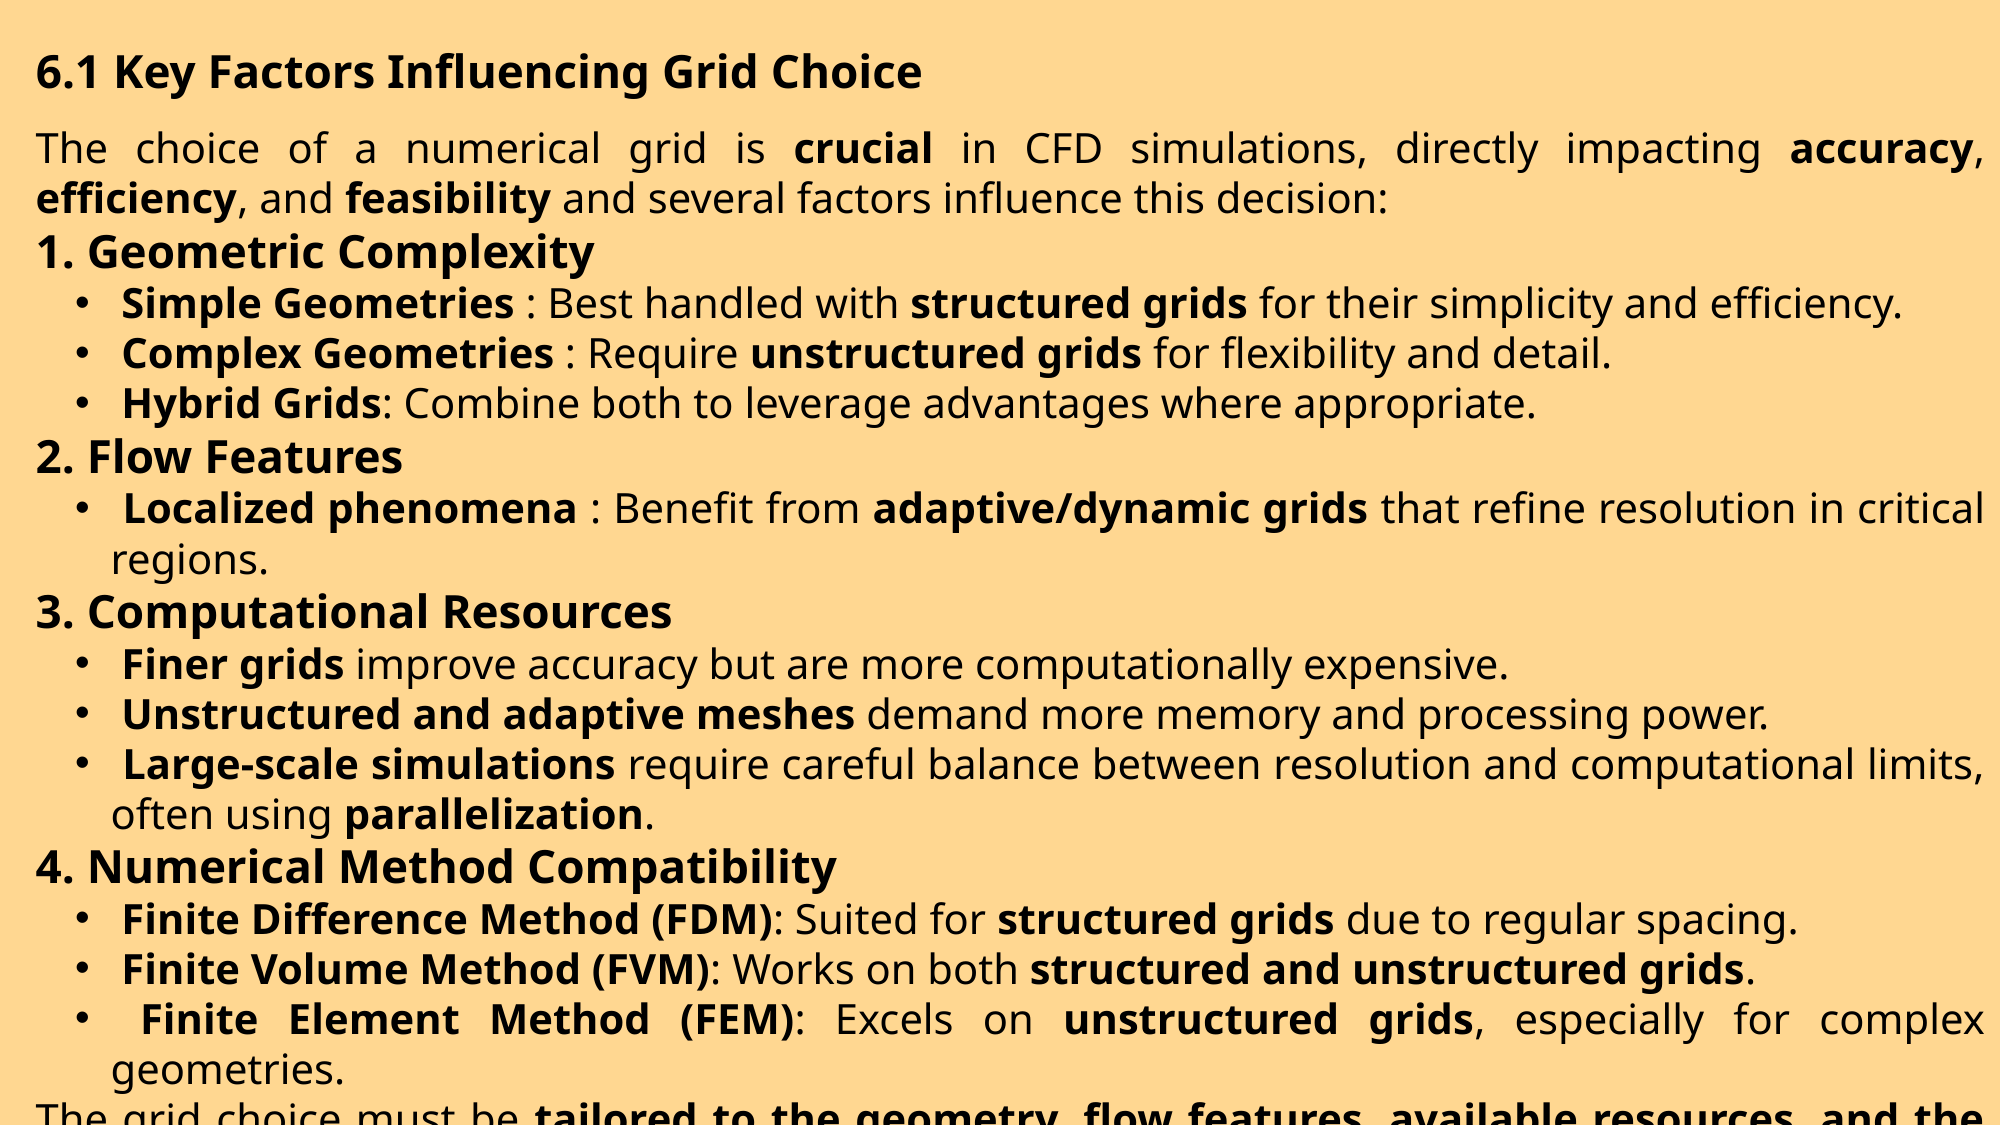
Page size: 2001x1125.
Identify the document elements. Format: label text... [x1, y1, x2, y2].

text_box The choice of a numerical grid is crucial in CFD simulations, directly impacting accuracy, efficiency, and feasibility and several factors influence this decision: 1. Geometric Complexity Simple Geometries : Best handled with structured grids for their simplicity and efficiency. Complex Geometries : Require unstructured grids for flexibility and detail. Hybrid Grids: Combine both to leverage advantages where appropriate. 2. Flow Features Localized phenomena : Benefit from adaptive/dynamic grids that refine resolution in critical regions. 3. Computational Resources Finer grids improve accuracy but are more computationally expensive. Unstructured and adaptive meshes demand more memory and processing power. Large-scale simulations require careful balance between resolution and computational limits, often using parallelization. 4. Numerical Method Compatibility Finite Difference Method (FDM): Suited for structured grids due to regular spacing. Finite Volume Method (FVM): Works on both structured and unstructured grids. Finite Element Method (FEM): Excels on unstructured grids, especially for complex geometries. The grid choice must be tailored to the geometry, flow features, available resources, and the numerical method. An optimal grid ensures both accuracy and computational efficiency in CFD simulations. [20, 114, 2000, 1125]
text_box 6.1 Key Factors Influencing Grid Choice [21, 35, 1021, 106]
